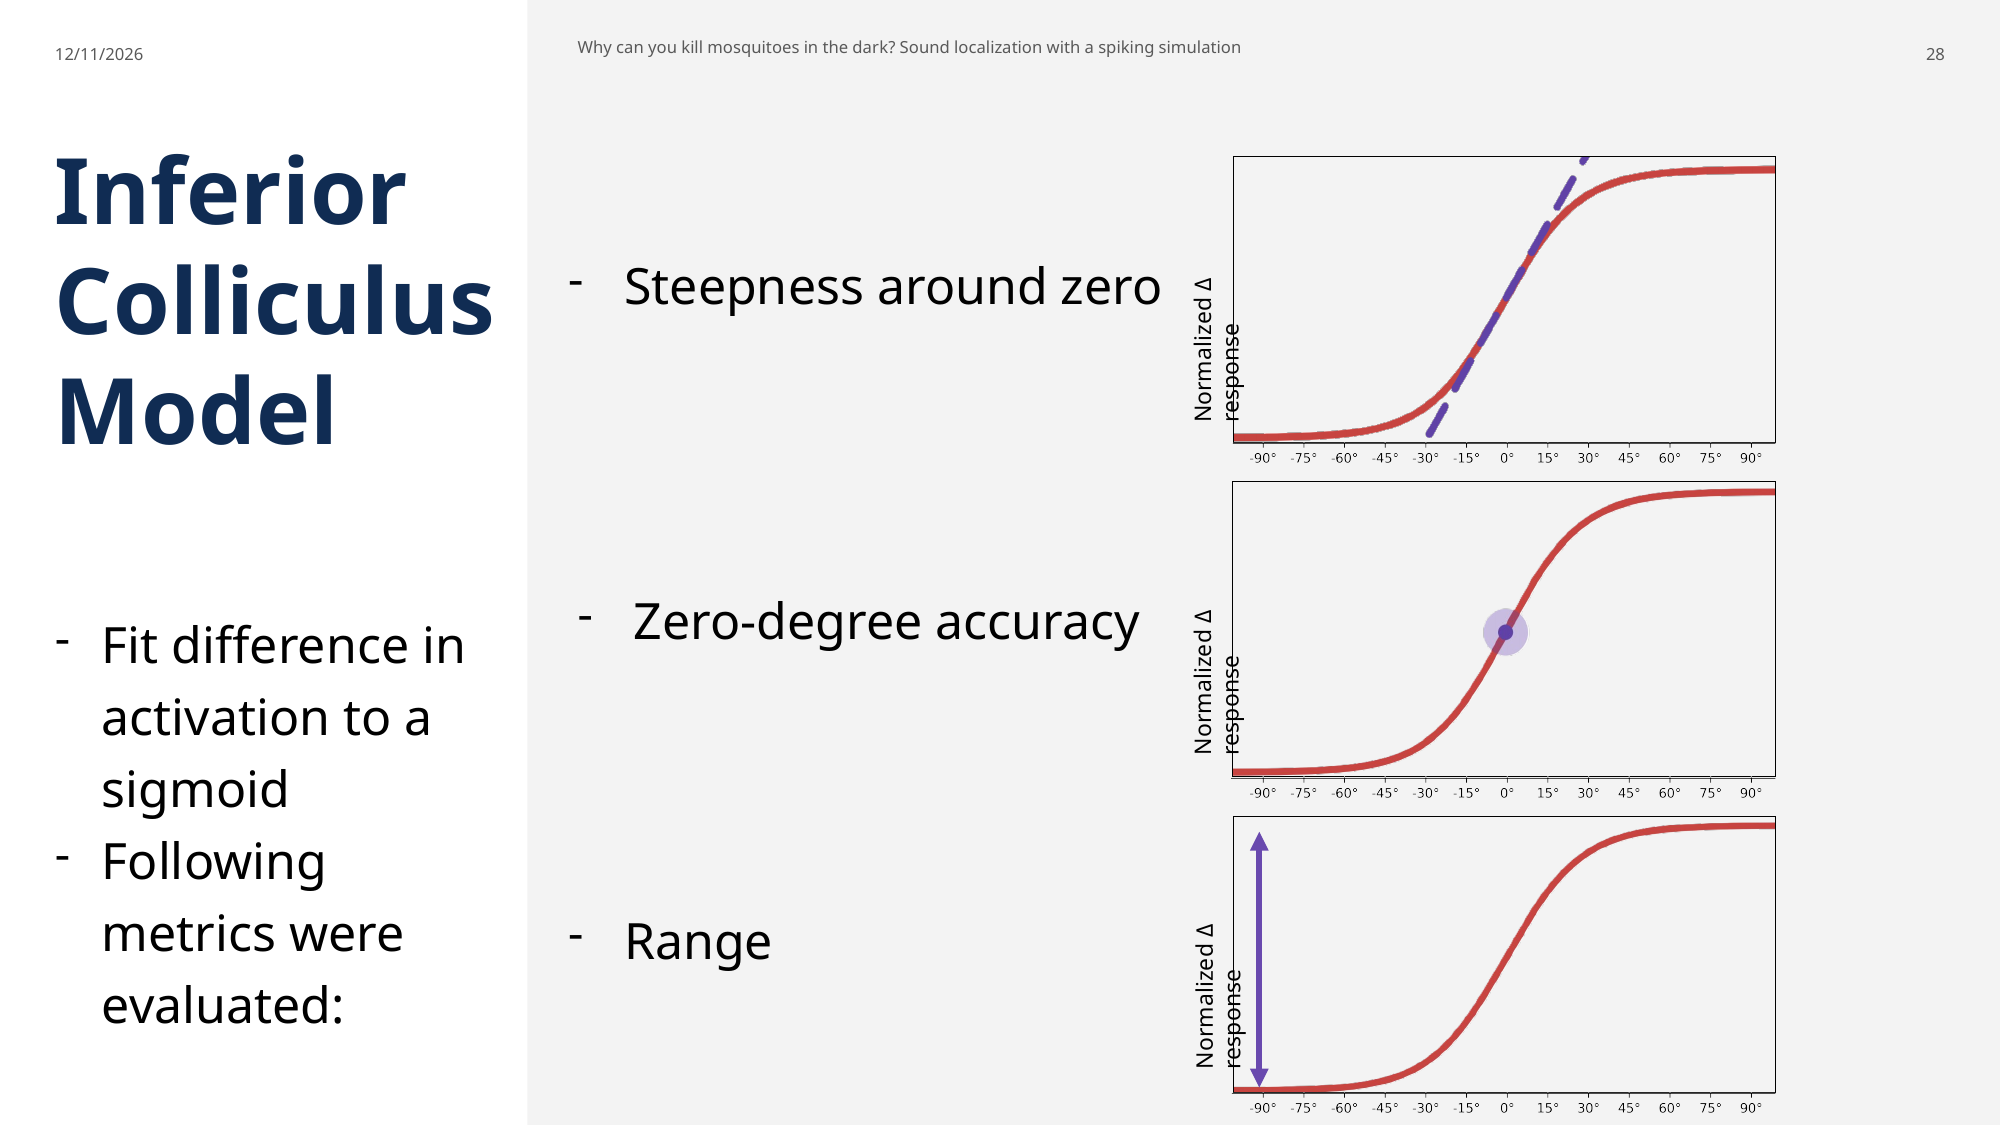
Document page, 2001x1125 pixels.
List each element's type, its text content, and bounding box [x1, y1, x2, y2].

text_box Normalized Δ response [1182, 807, 1253, 1084]
text_box Normalized Δ response [1180, 494, 1232, 770]
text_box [1233, 816, 1776, 1092]
footer Why can you kill mosquitoes in the dark? Sound localization with a spiking simulation [577, 0, 1253, 60]
text_box Range [553, 889, 1003, 977]
list Fit difference in activation to a sigmoid Following metrics were evaluated: [54, 601, 508, 1065]
text_box Steepness around zero [553, 235, 1180, 323]
picture [1231, 1092, 1776, 1125]
text_box Normalized Δ response [1180, 161, 1233, 438]
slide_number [54, 6, 514, 67]
picture [1232, 156, 1776, 480]
text_box Zero-degree accuracy [577, 577, 1180, 680]
slide_number 28 [1774, 6, 1945, 67]
title Inferior Colliculus Model [54, 132, 529, 485]
picture [1231, 481, 1776, 815]
